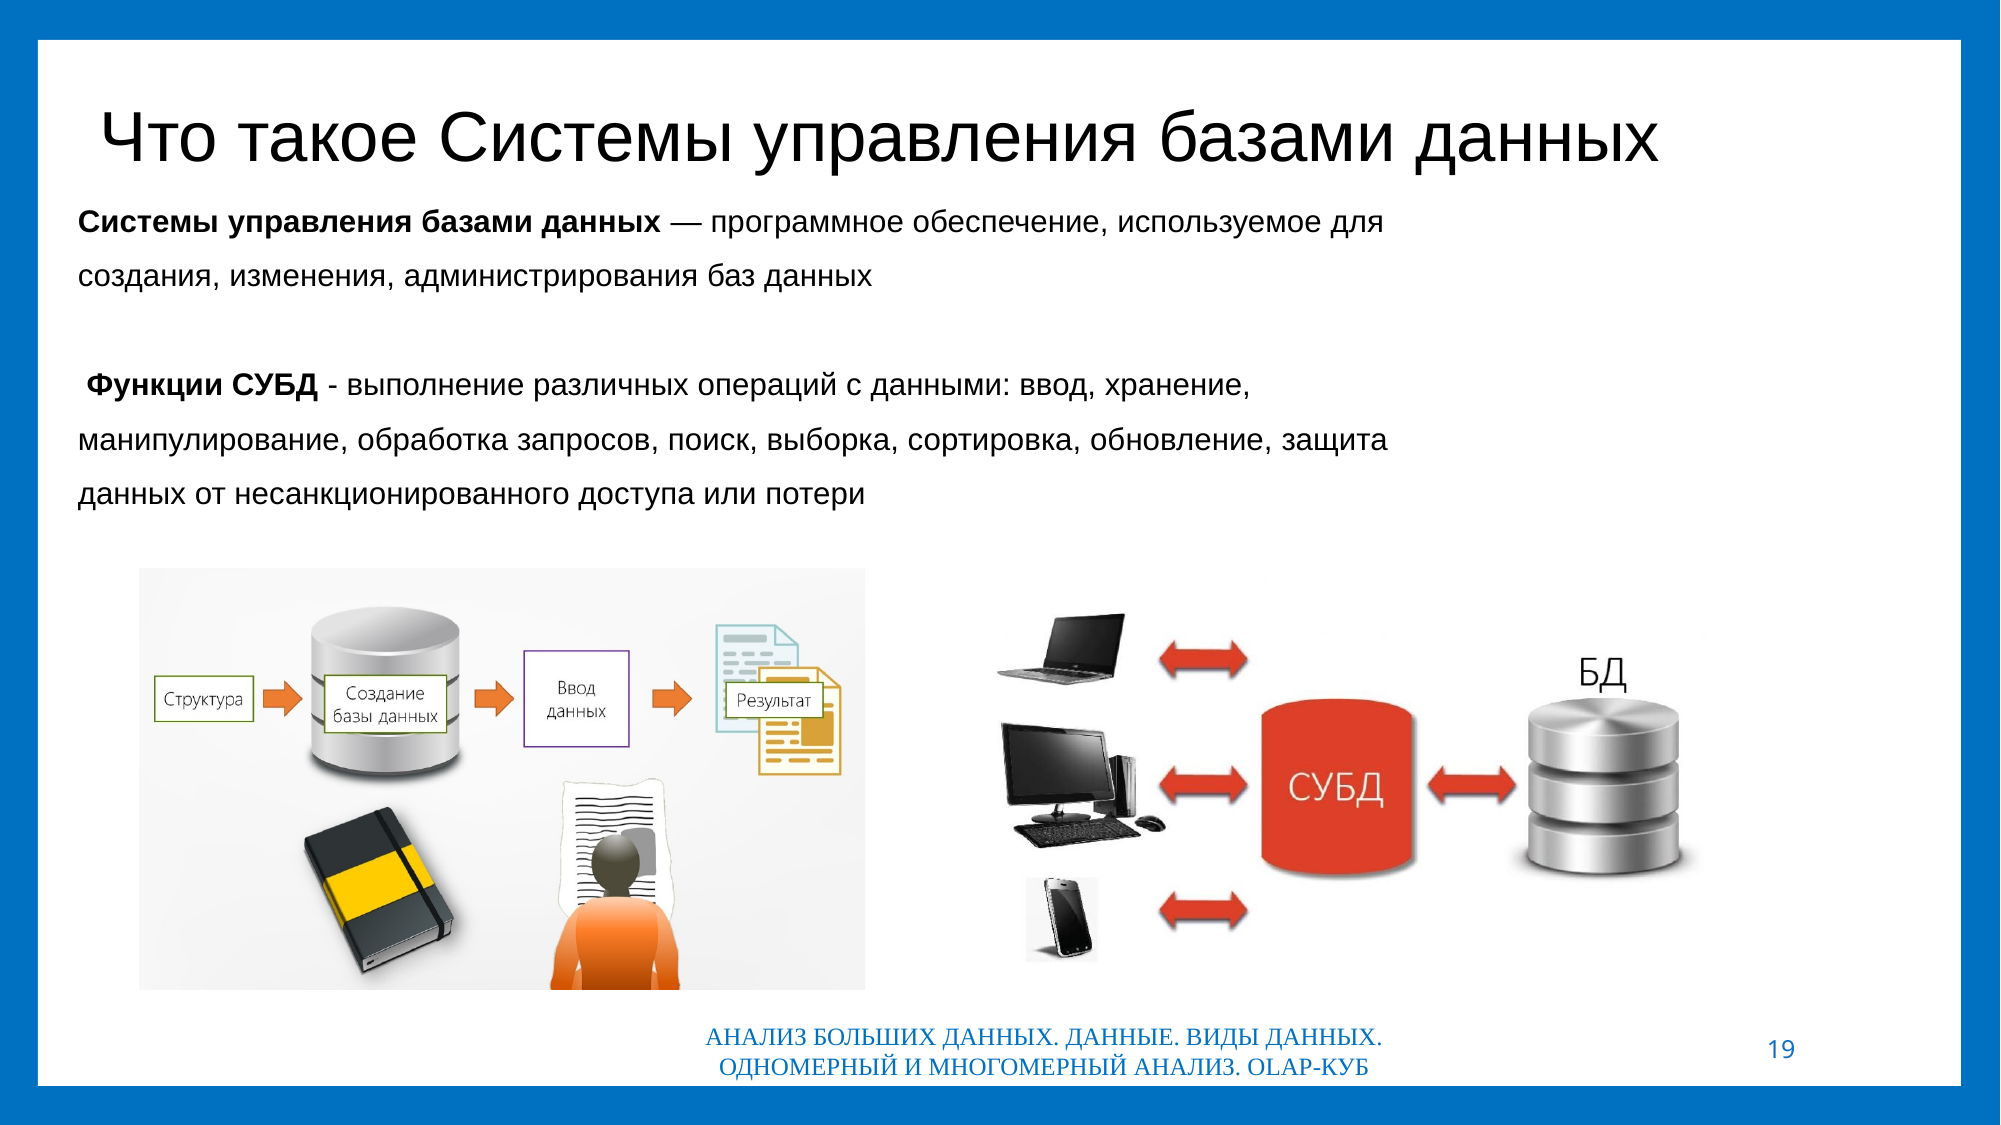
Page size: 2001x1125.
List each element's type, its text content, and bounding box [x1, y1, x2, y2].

picture [139, 568, 866, 990]
title Что такое Системы управления базами данных [99, 44, 1900, 205]
subtitle Системы управления базами данных — программное обеспечение, используемое для создания, изменения, администрирования баз данных Функции СУБД - выполнение различных операций с данными: ввод, хранение, манипулирование, обработка запросов, поиск, выборка, сортировка, обновление, защита данных от несанкционированного доступа или потери [77, 205, 1907, 998]
text_box АНАЛИЗ БОЛЬШИХ ДАННЫХ. ДАННЫЕ. ВИДЫ ДАННЫХ. ОДНОМЕРНЫЙ И МНОГОМЕРНЫЙ АНАЛИЗ. OLAP-КУБ [647, 1020, 1442, 1081]
picture [960, 571, 1718, 998]
slide_number 19 [1530, 1020, 1811, 1081]
